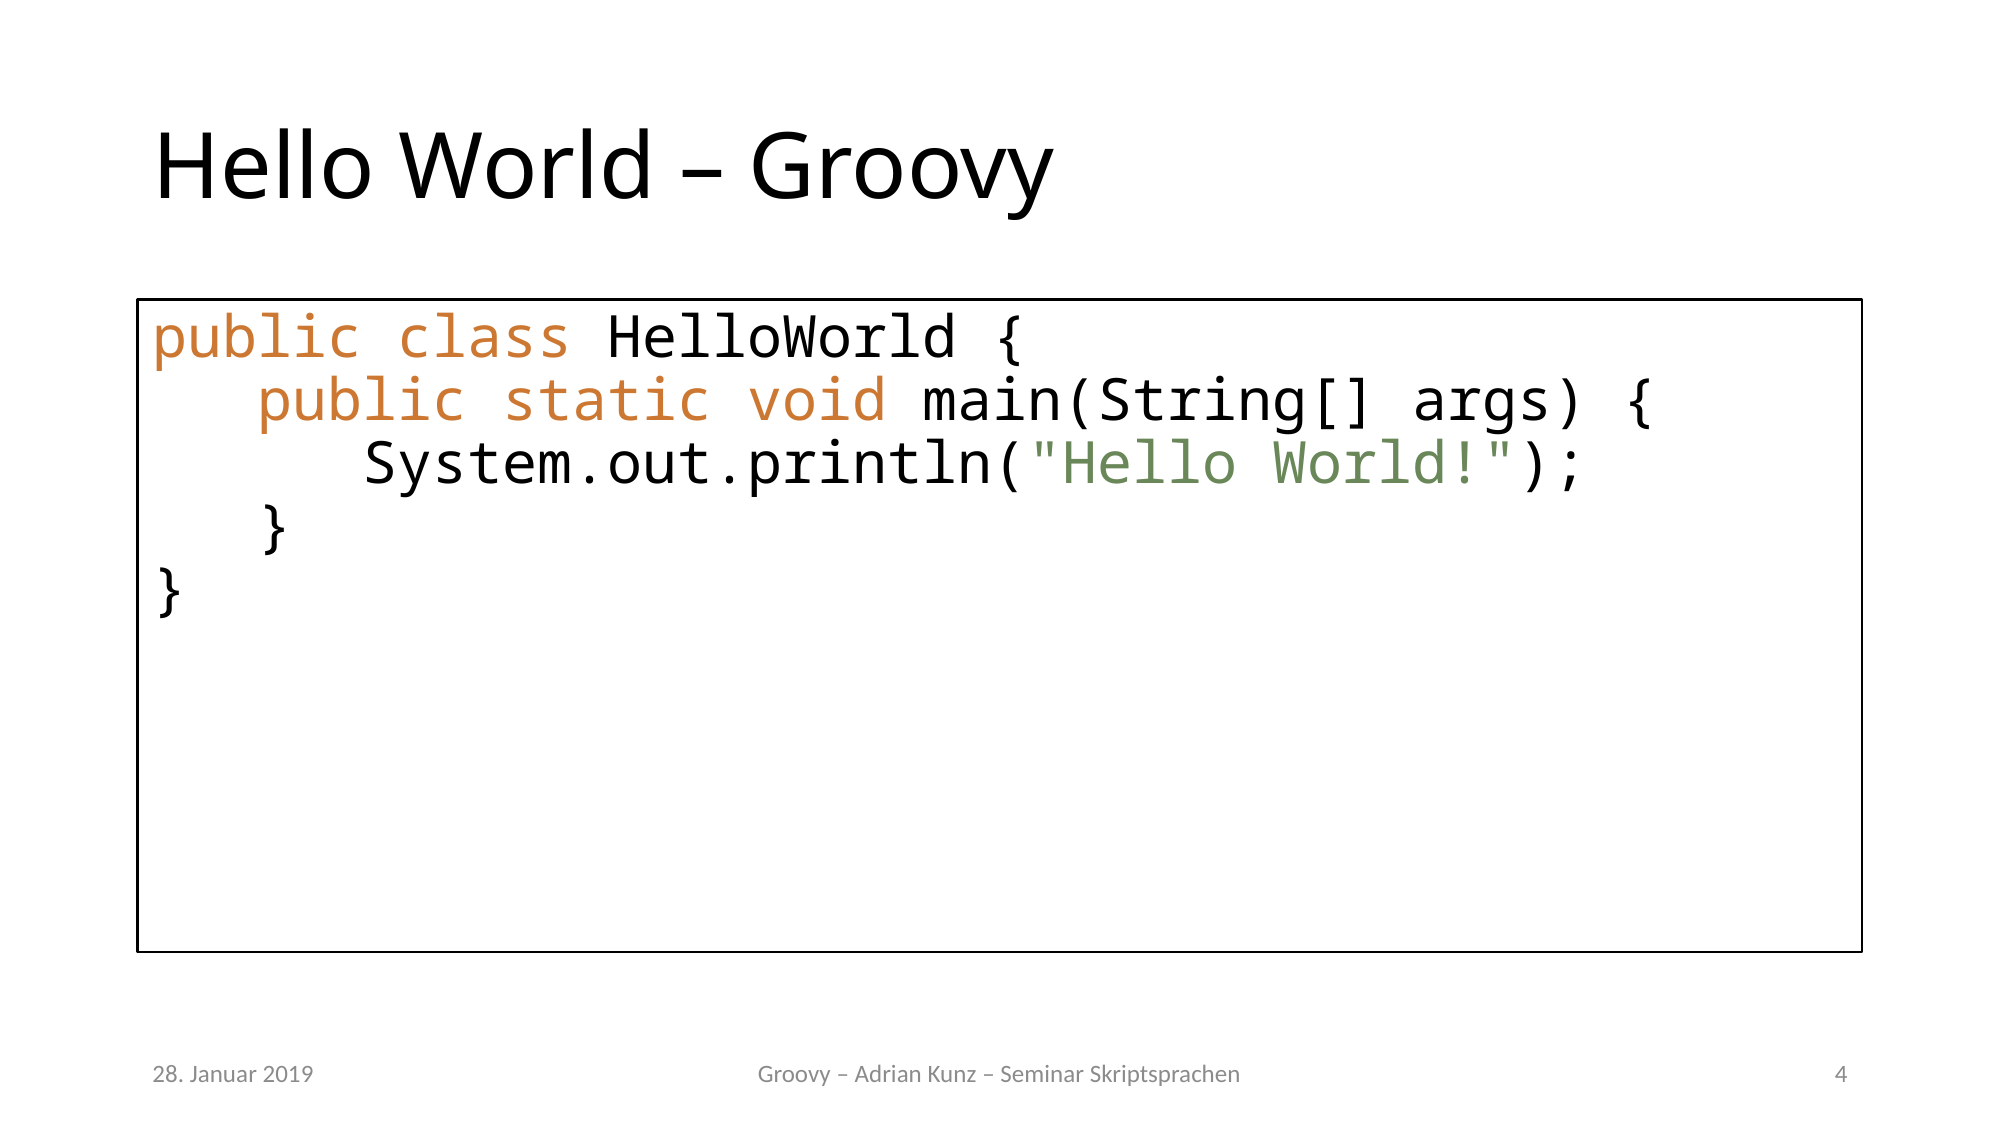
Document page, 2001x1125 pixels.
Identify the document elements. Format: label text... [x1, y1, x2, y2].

title Hello World – Groovy [137, 59, 1863, 278]
slide_number 4 [1412, 1042, 1863, 1103]
footer Groovy – Adrian Kunz – Seminar Skriptsprachen [662, 1042, 1338, 1103]
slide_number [137, 1042, 588, 1103]
list public class HelloWorld { public static void main(String[] args) { System.out.println("Hello World!"); } } [137, 299, 1863, 953]
